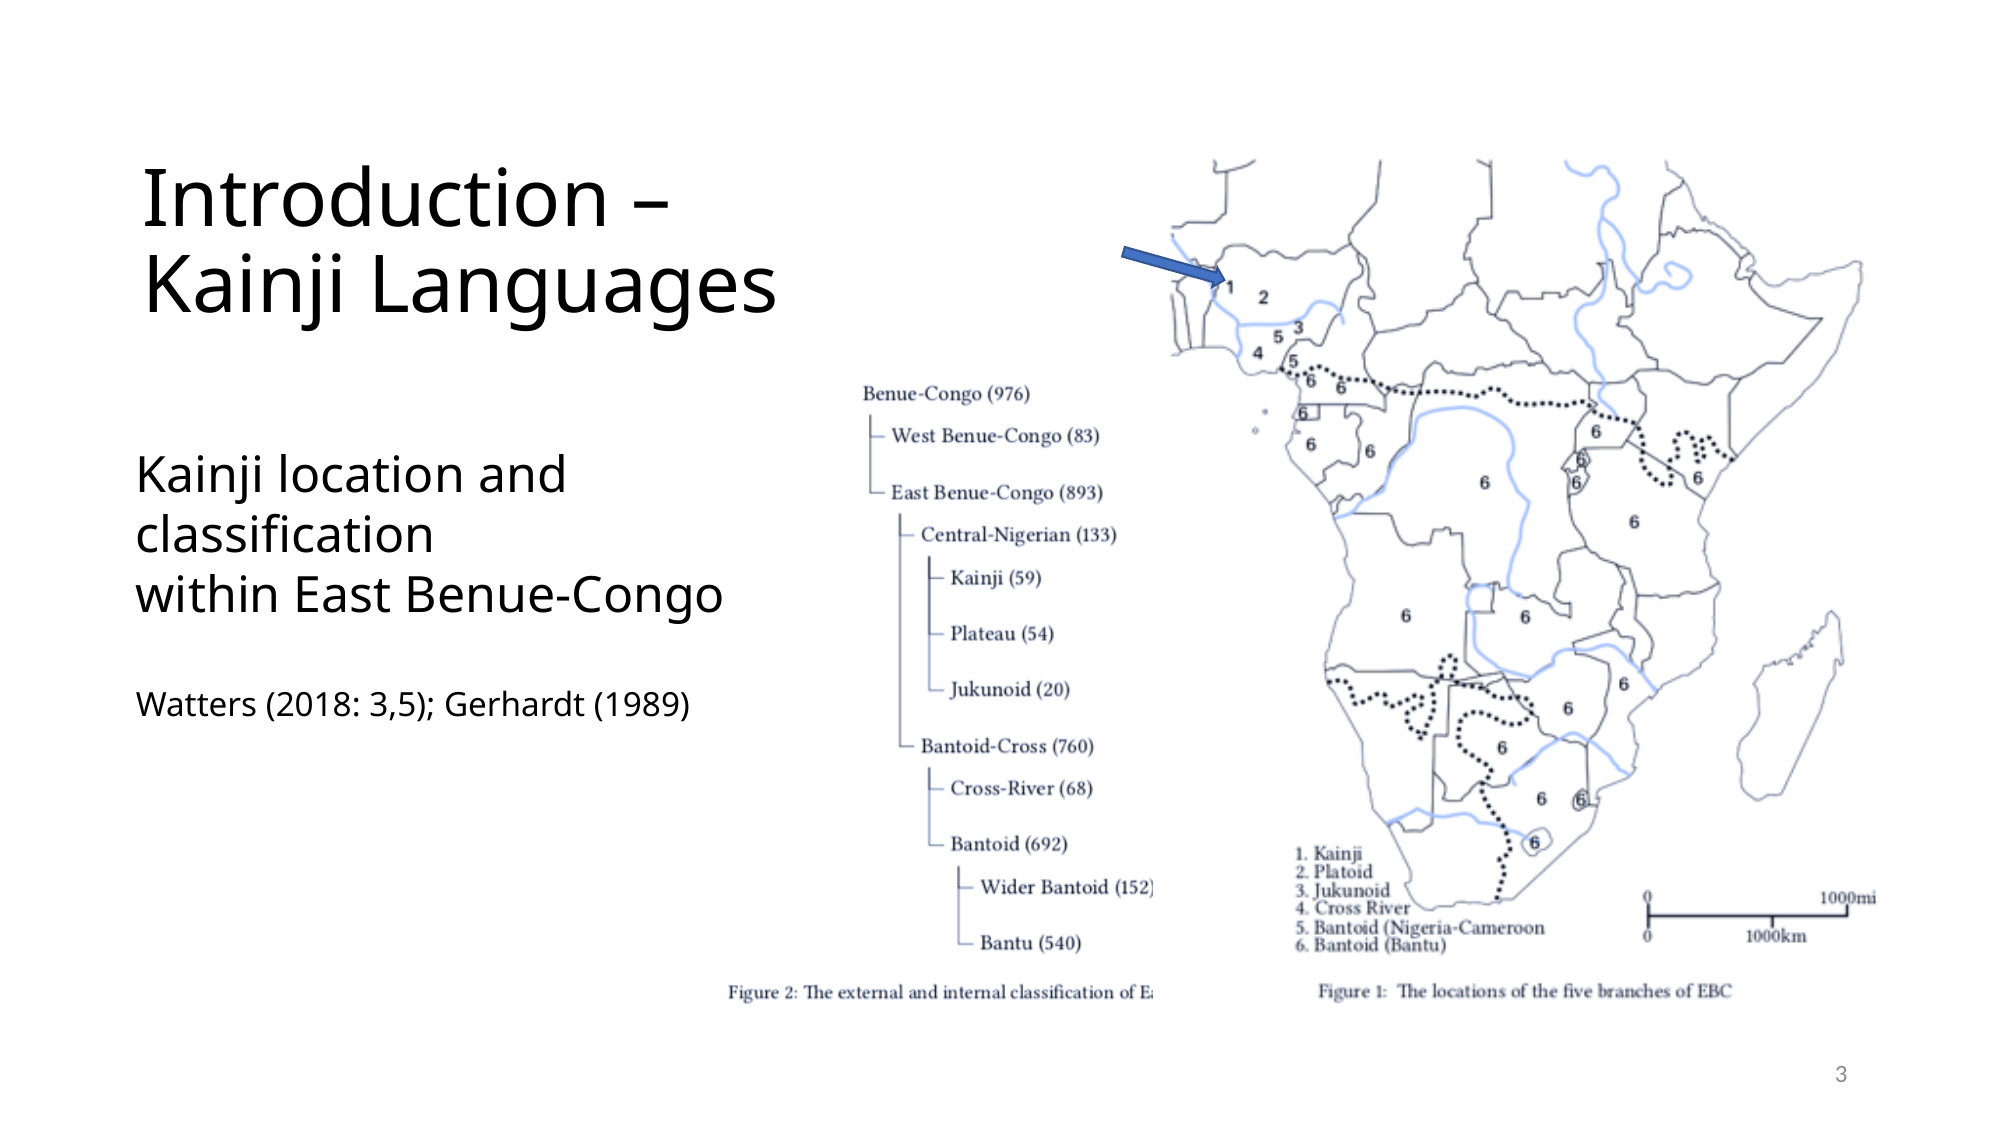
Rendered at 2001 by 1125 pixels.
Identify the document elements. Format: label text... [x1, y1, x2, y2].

title Introduction – Kainji Languages [127, 75, 803, 338]
picture [643, 144, 1915, 1019]
slide_number 3 [1412, 1042, 1863, 1103]
text_box [1120, 245, 1153, 267]
text_box Kainji location and classification within East Benue-Congo Watters (2018: 3,5); Gerhardt (1989) [121, 435, 643, 730]
